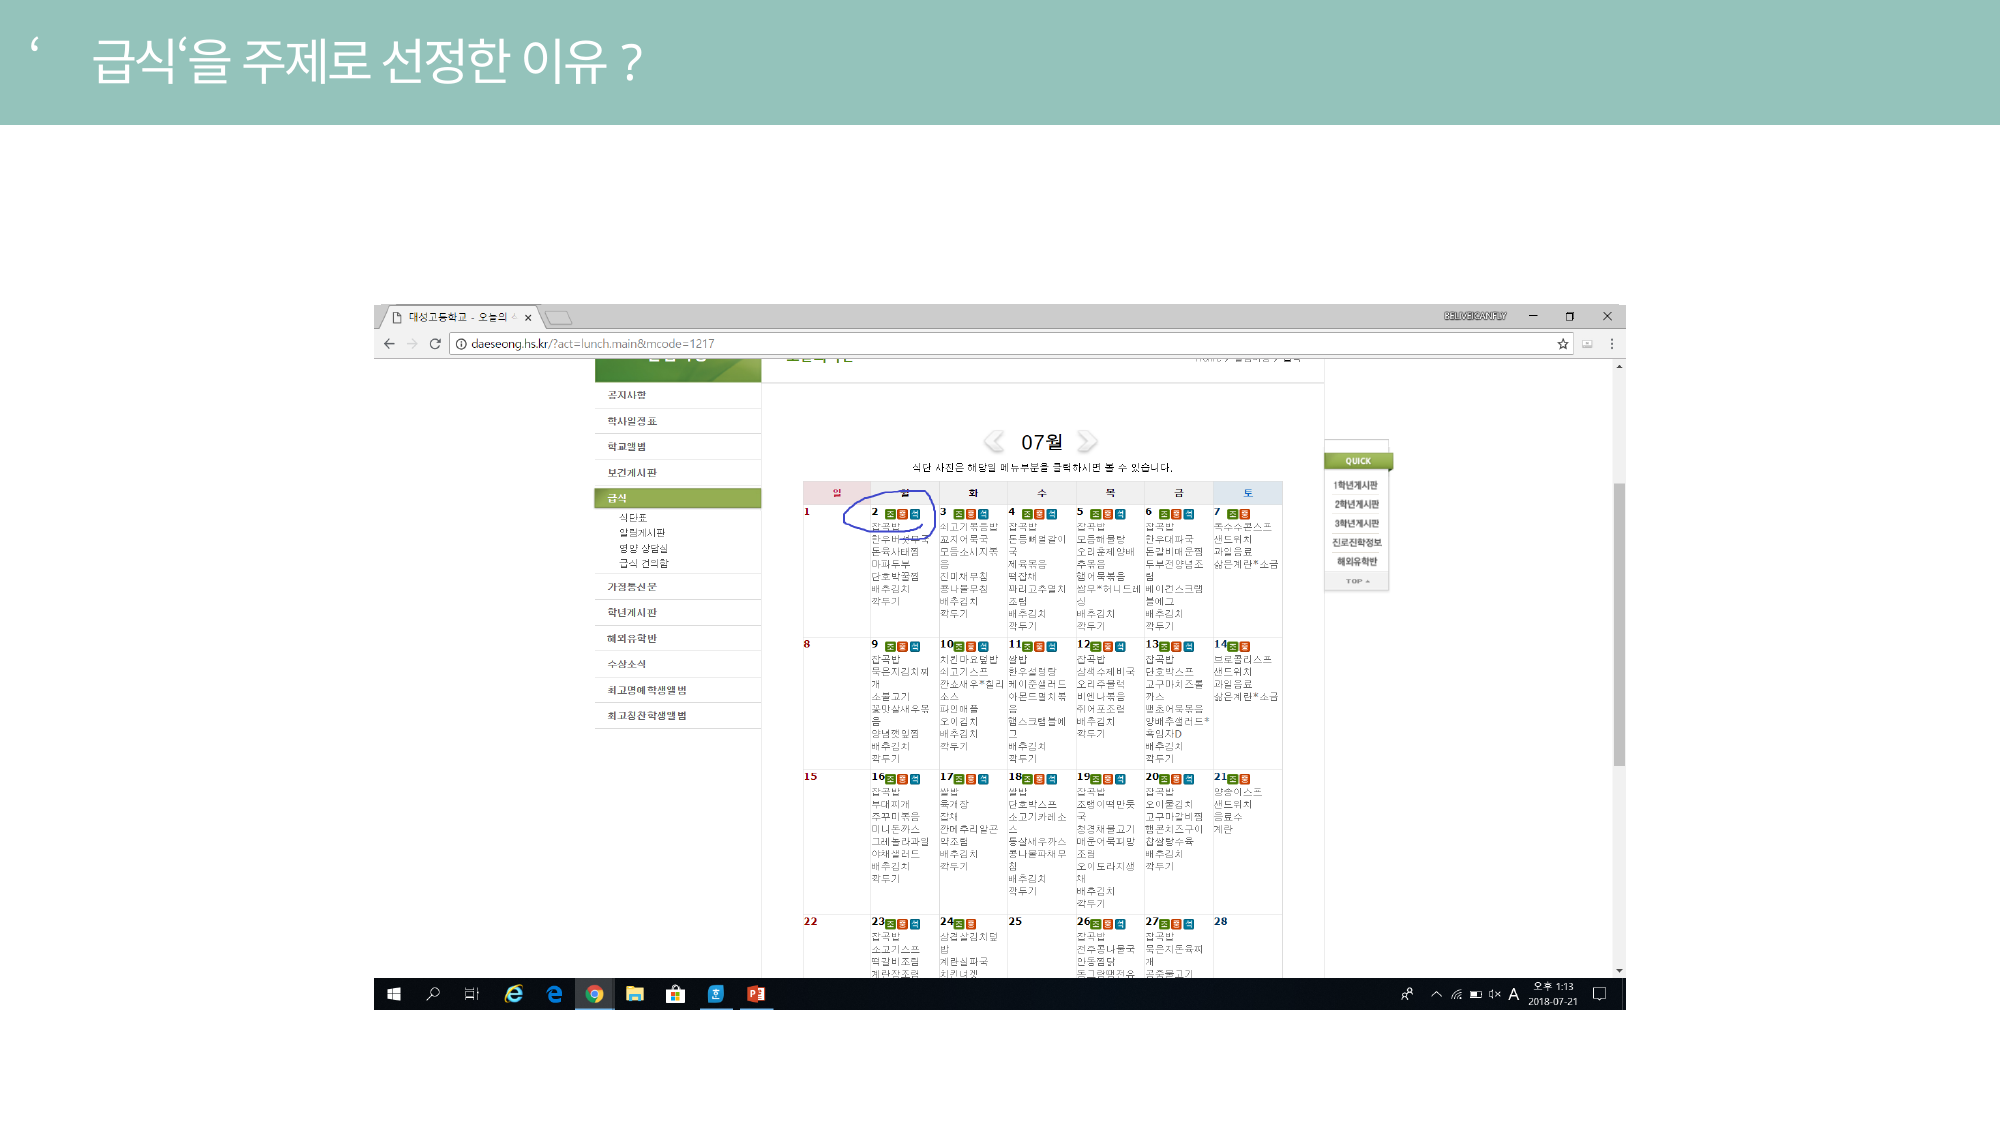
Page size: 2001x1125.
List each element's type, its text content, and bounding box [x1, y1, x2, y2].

picture [374, 303, 1626, 1010]
text_box ‘급식‘을 주제로 선정한 이유? [14, 23, 658, 98]
